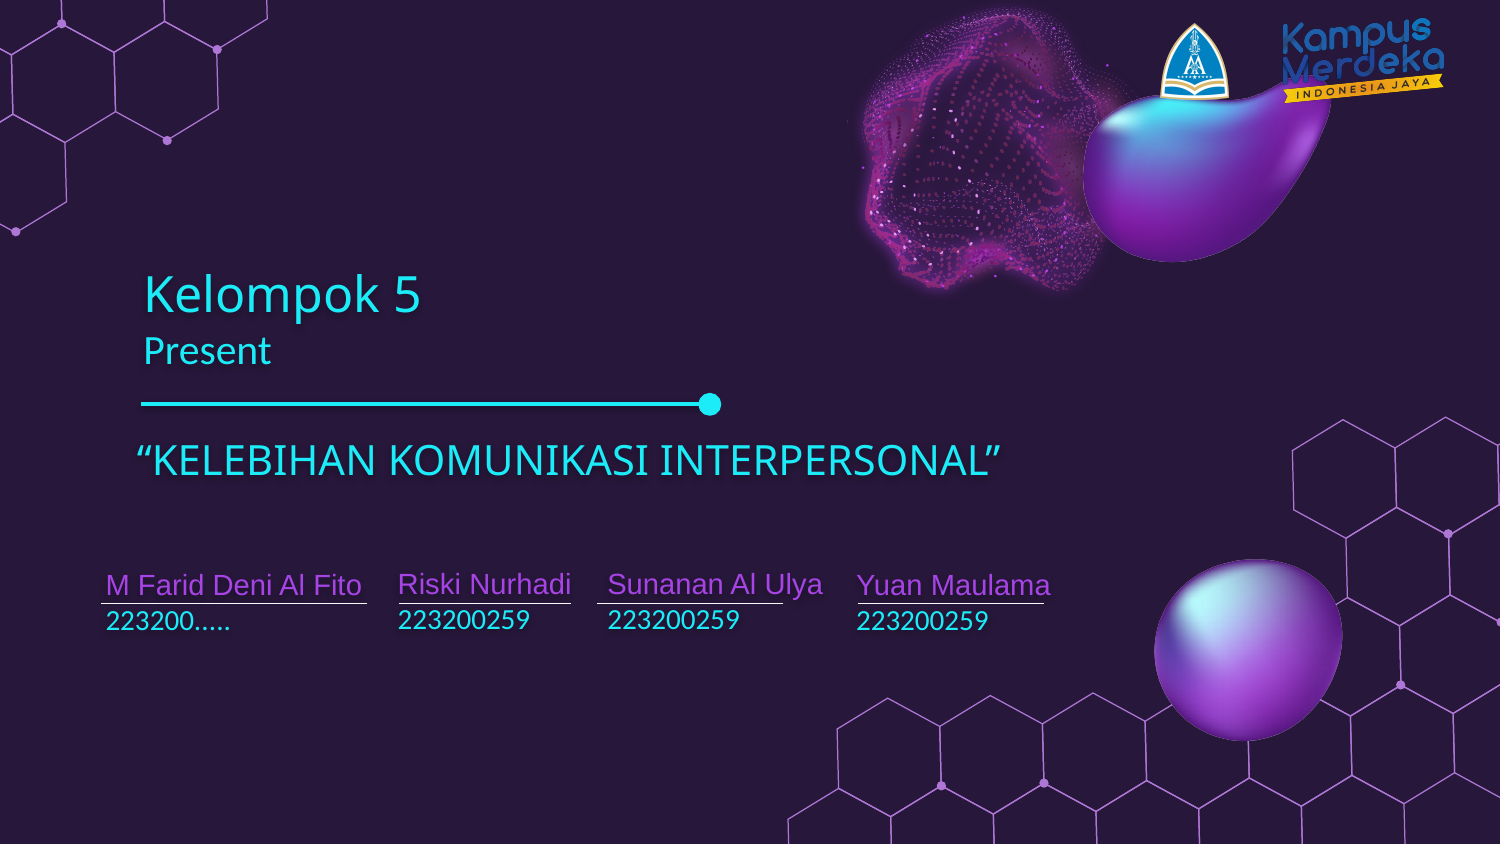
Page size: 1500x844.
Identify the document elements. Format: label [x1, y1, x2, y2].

text_box [1160, 0, 1463, 135]
text_box [90, 557, 1314, 646]
picture [1147, 533, 1371, 766]
text_box [121, 255, 1156, 493]
picture [847, 0, 1371, 303]
